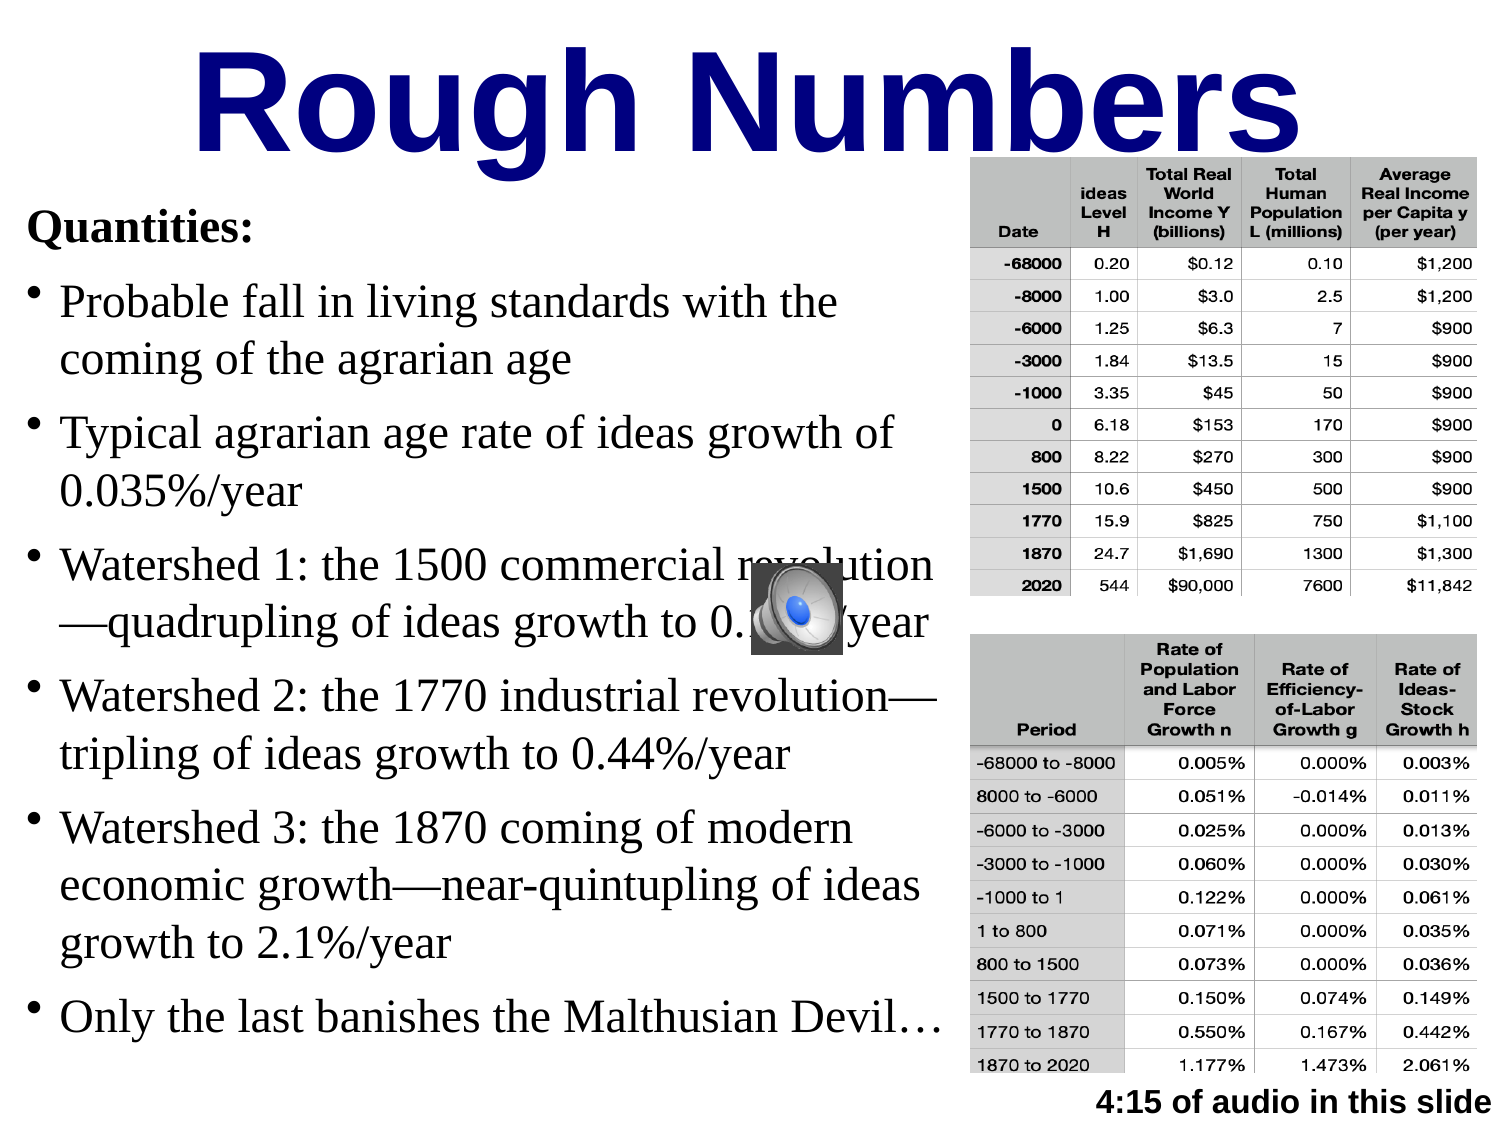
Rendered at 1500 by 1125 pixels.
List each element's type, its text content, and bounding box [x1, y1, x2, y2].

text_box 4:15 of audio in this slide [652, 1072, 1500, 1125]
title Rough Numbers [17, 0, 1478, 188]
text_box Quantities: Probable fall in living standards with the coming of the agrarian age Typical agrarian age rate of ideas growth of 0.035%/year Watershed 1: the 1500 commercial revolution—quadrupling of ideas growth to 0.15%/year Watershed 2: the 1770 industrial revolution—tripling of ideas growth to 0.44%/year Watershed 3: the 1870 coming of modern economic growth—near-quintupling of ideas growth to 2.1%/year Only the last banishes the Malthusian Devil… [18, 187, 971, 1073]
picture [749, 562, 844, 657]
picture [970, 634, 1477, 1074]
picture [970, 157, 1477, 597]
